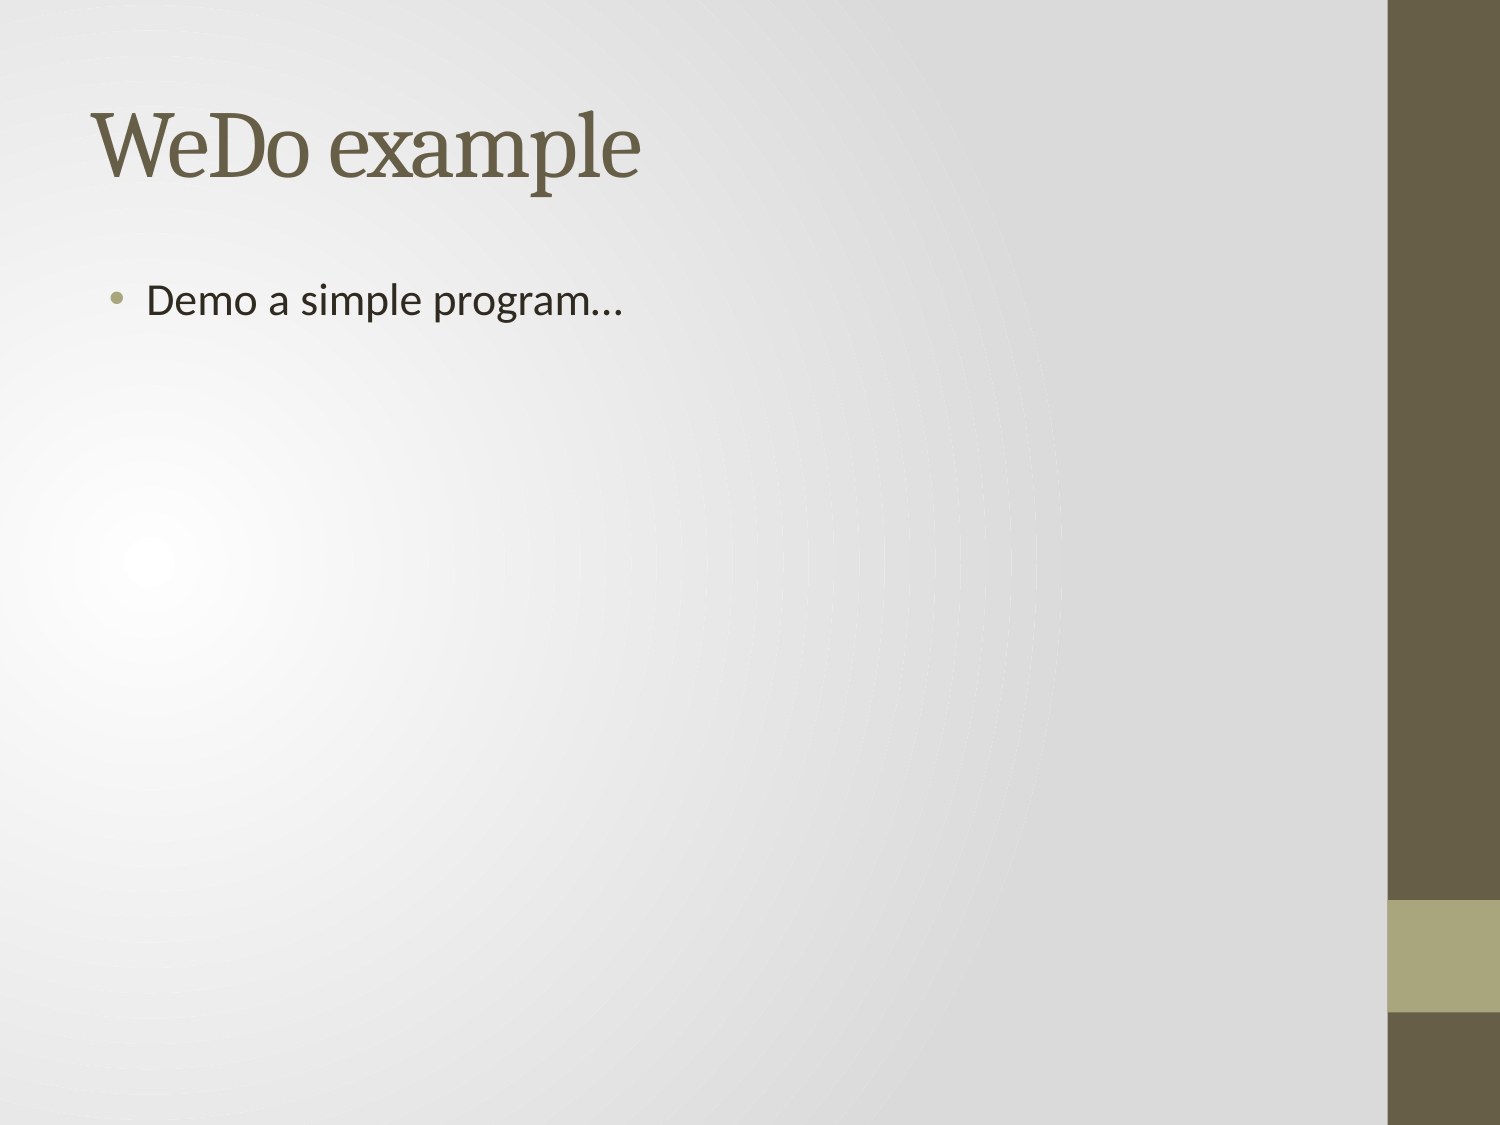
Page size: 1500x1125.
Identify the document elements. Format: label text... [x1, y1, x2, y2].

title WeDo example [75, 45, 1325, 233]
list Demo a simple program… [75, 262, 1325, 1050]
